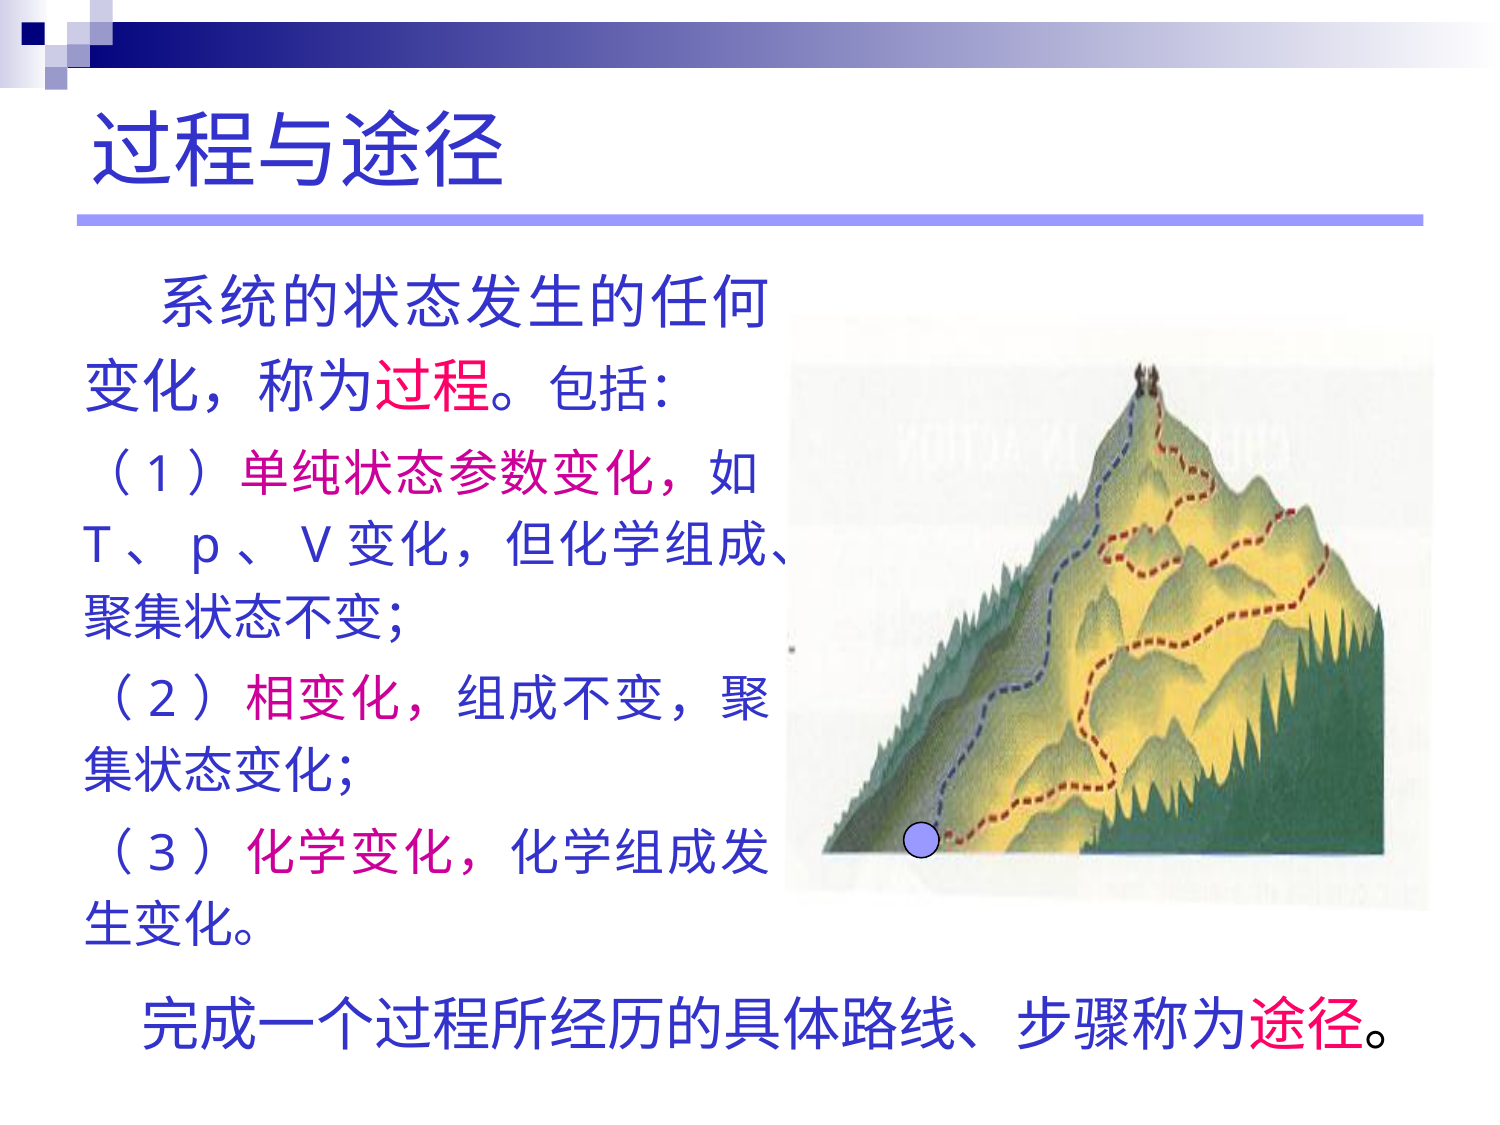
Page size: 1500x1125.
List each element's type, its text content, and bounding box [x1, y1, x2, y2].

text_box 完成一个过程所经历的具体路线、步骤称为途径。 [126, 987, 1459, 1066]
list 系统的状态发生的任何变化，称为过程。包括： （1）单纯状态参数变化，如T、p、V变化，但化学组成、聚集状态不变； （2）相变化，组成不变，聚集状态变化； （3）化学变化，化学组成发生变化。 [11, 243, 786, 871]
title 过程与途径 [75, 75, 1425, 220]
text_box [785, 314, 1436, 911]
